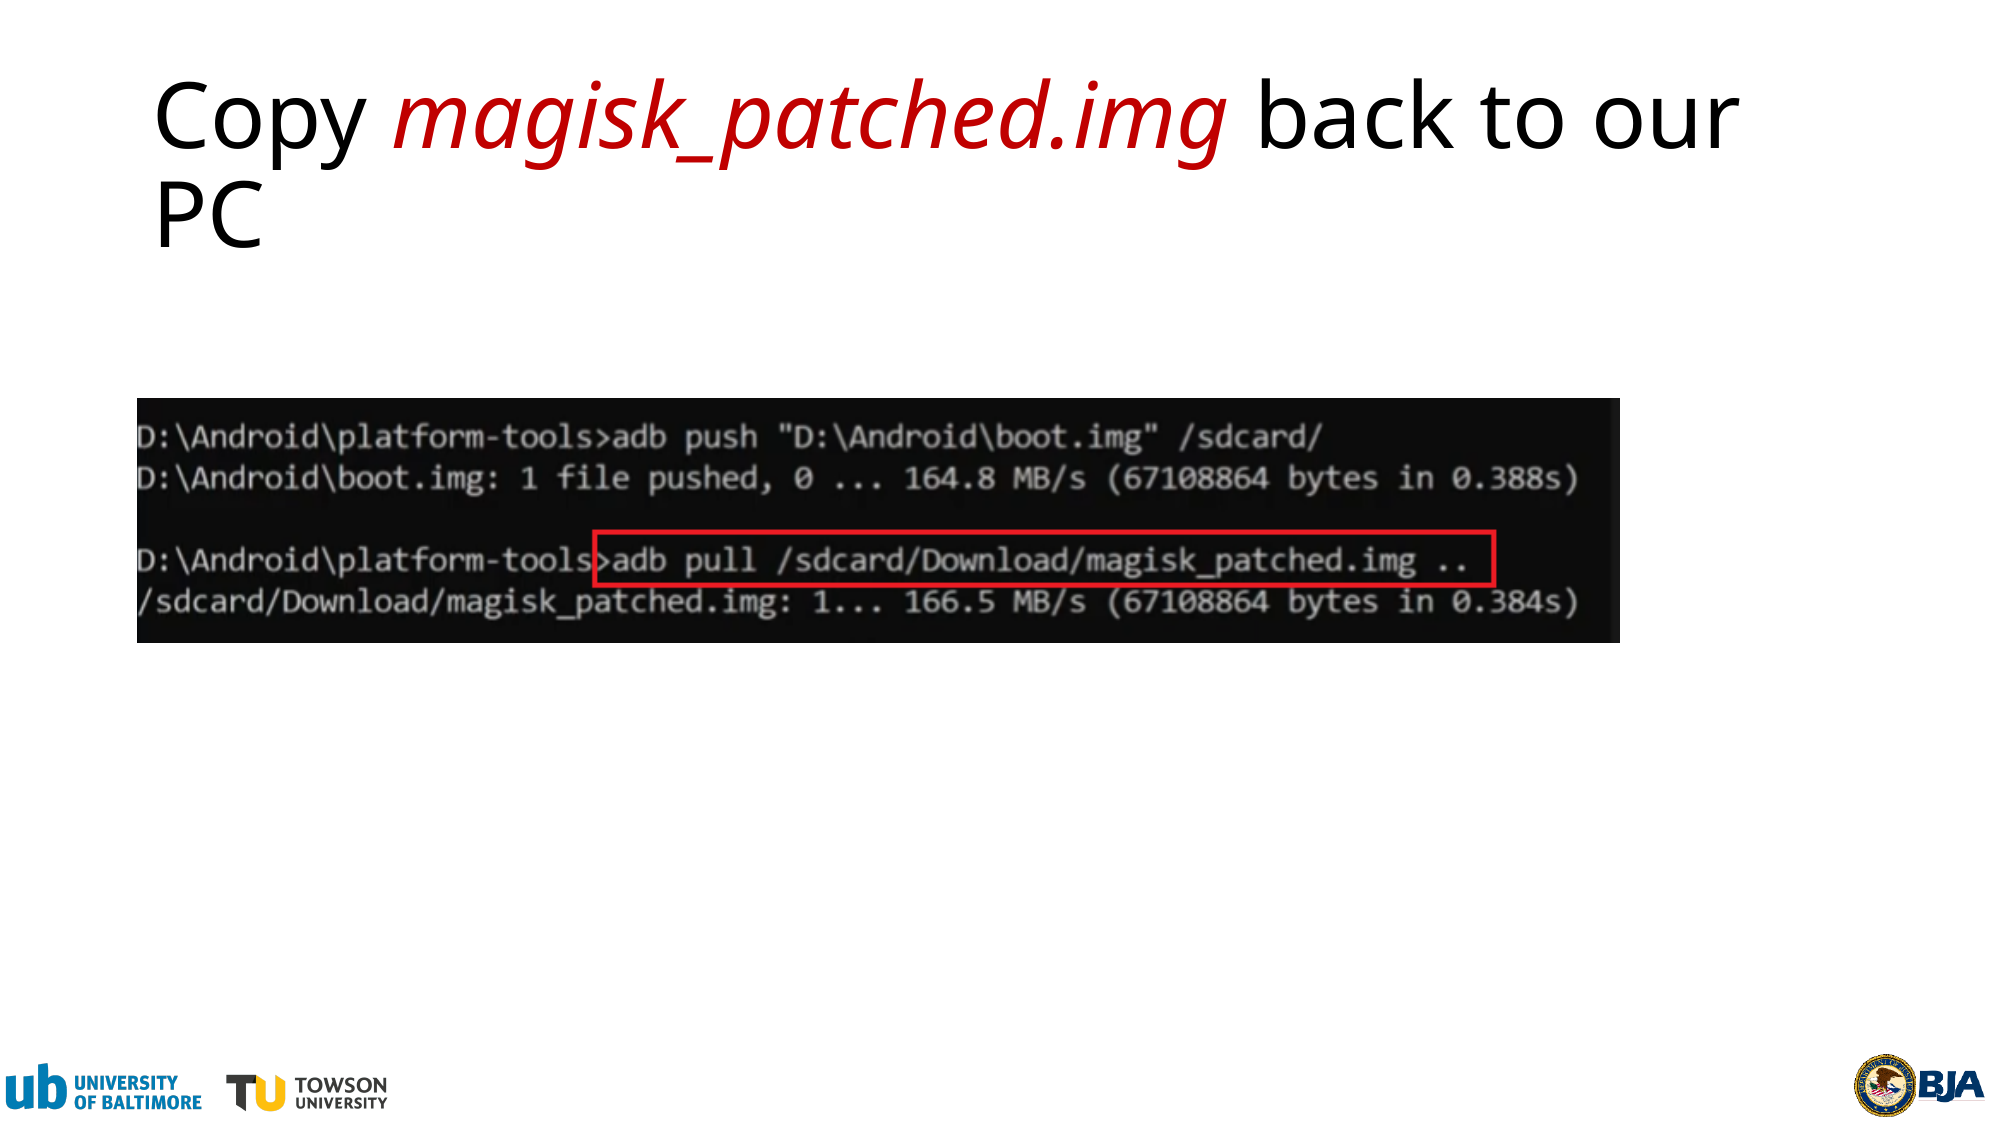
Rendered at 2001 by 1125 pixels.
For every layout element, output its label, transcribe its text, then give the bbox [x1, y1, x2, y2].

picture [0, 1031, 407, 1125]
picture [1854, 1054, 1986, 1117]
title Copy magisk_patched.img back to our PC [137, 59, 1863, 278]
picture [137, 398, 1620, 644]
